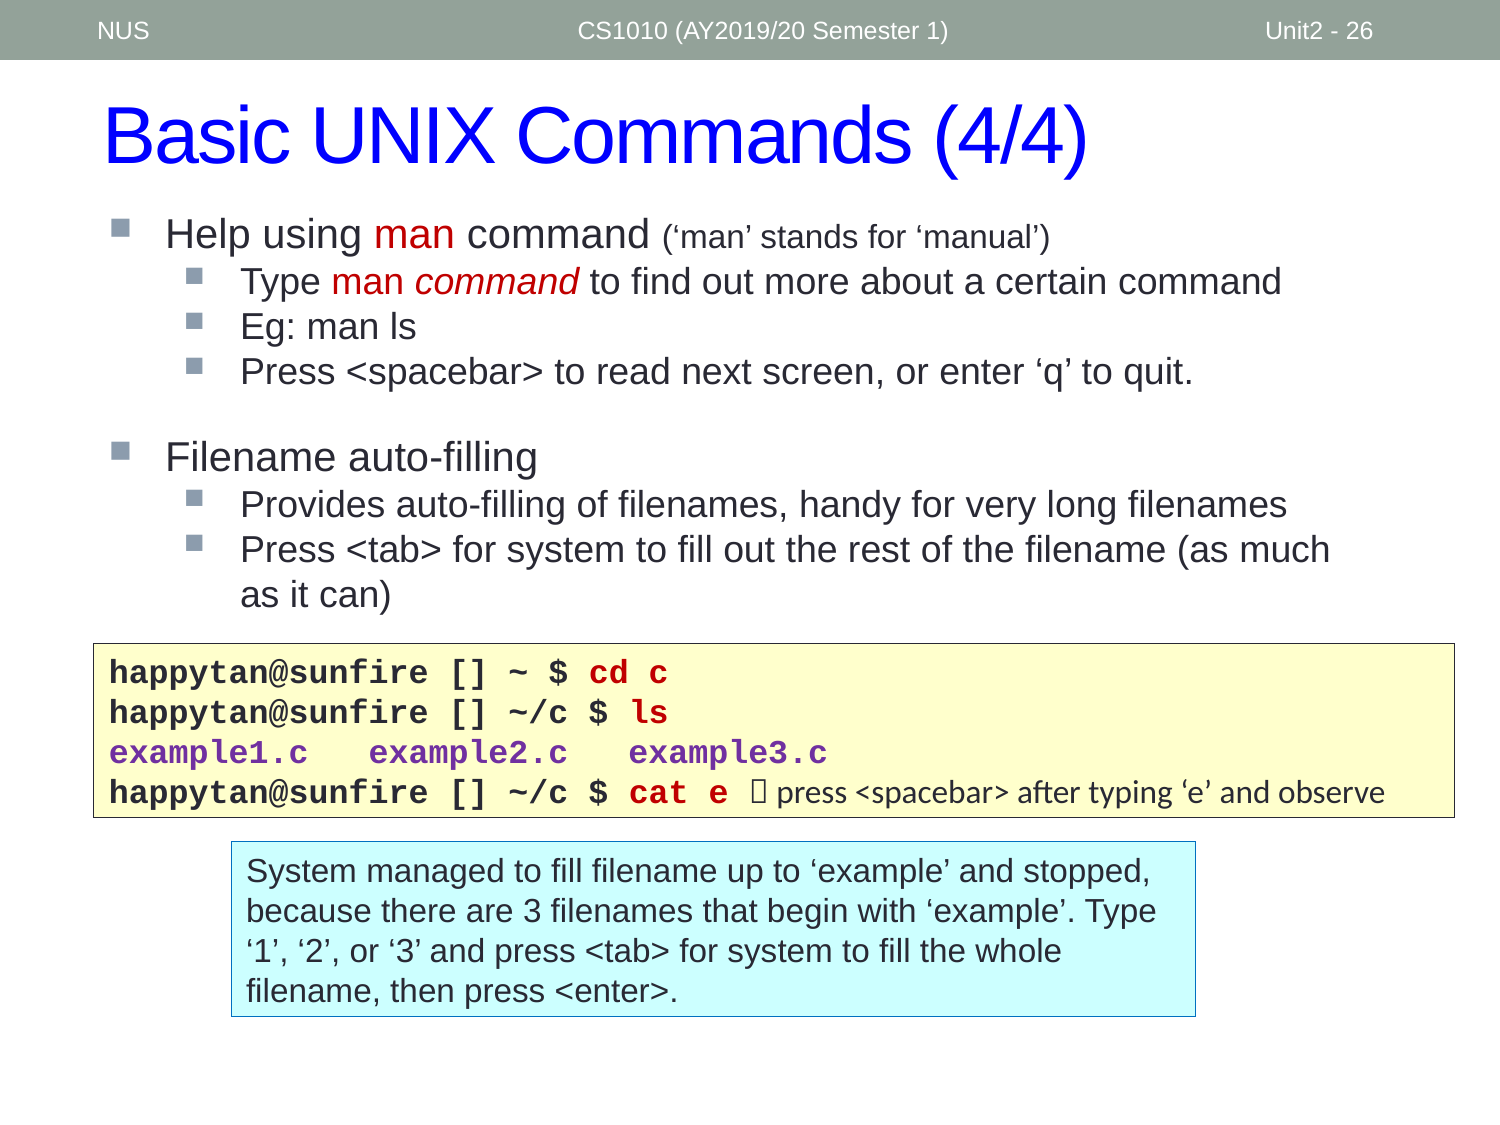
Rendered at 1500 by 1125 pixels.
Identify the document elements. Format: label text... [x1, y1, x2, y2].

title Basic UNIX Commands (4/4) [87, 75, 1425, 188]
slide_number Unit2 - 26 [1250, 3, 1425, 57]
text_box happytan@sunfire [] ~ $ cd c happytan@sunfire [] ~/c $ ls example1.c example2.c example3.c happytan@sunfire [] ~/c $ cat e  press <spacebar> after typing ‘e’ and observe [93, 643, 1455, 818]
slide_number NUS [75, 3, 550, 57]
text_box System managed to fill filename up to ‘example’ and stopped, because there are 3 filenames that begin with ‘example’. Type ‘1’, ‘2’, or ‘3’ and press <tab> for system to fill the whole filename, then press <enter>. [231, 841, 1196, 1017]
text_box Filename auto-filling Provides auto-filling of filenames, handy for very long filenames Press <tab> for system to fill out the rest of the filename (as much as it can) [94, 422, 1375, 646]
text_box Help using man command (‘man’ stands for ‘manual’) Type man command to find out more about a certain command Eg: man ls Press <spacebar> to read next screen, or enter ‘q’ to quit. [94, 199, 1375, 422]
footer CS1010 (AY2019/20 Semester 1) [562, 3, 1238, 57]
